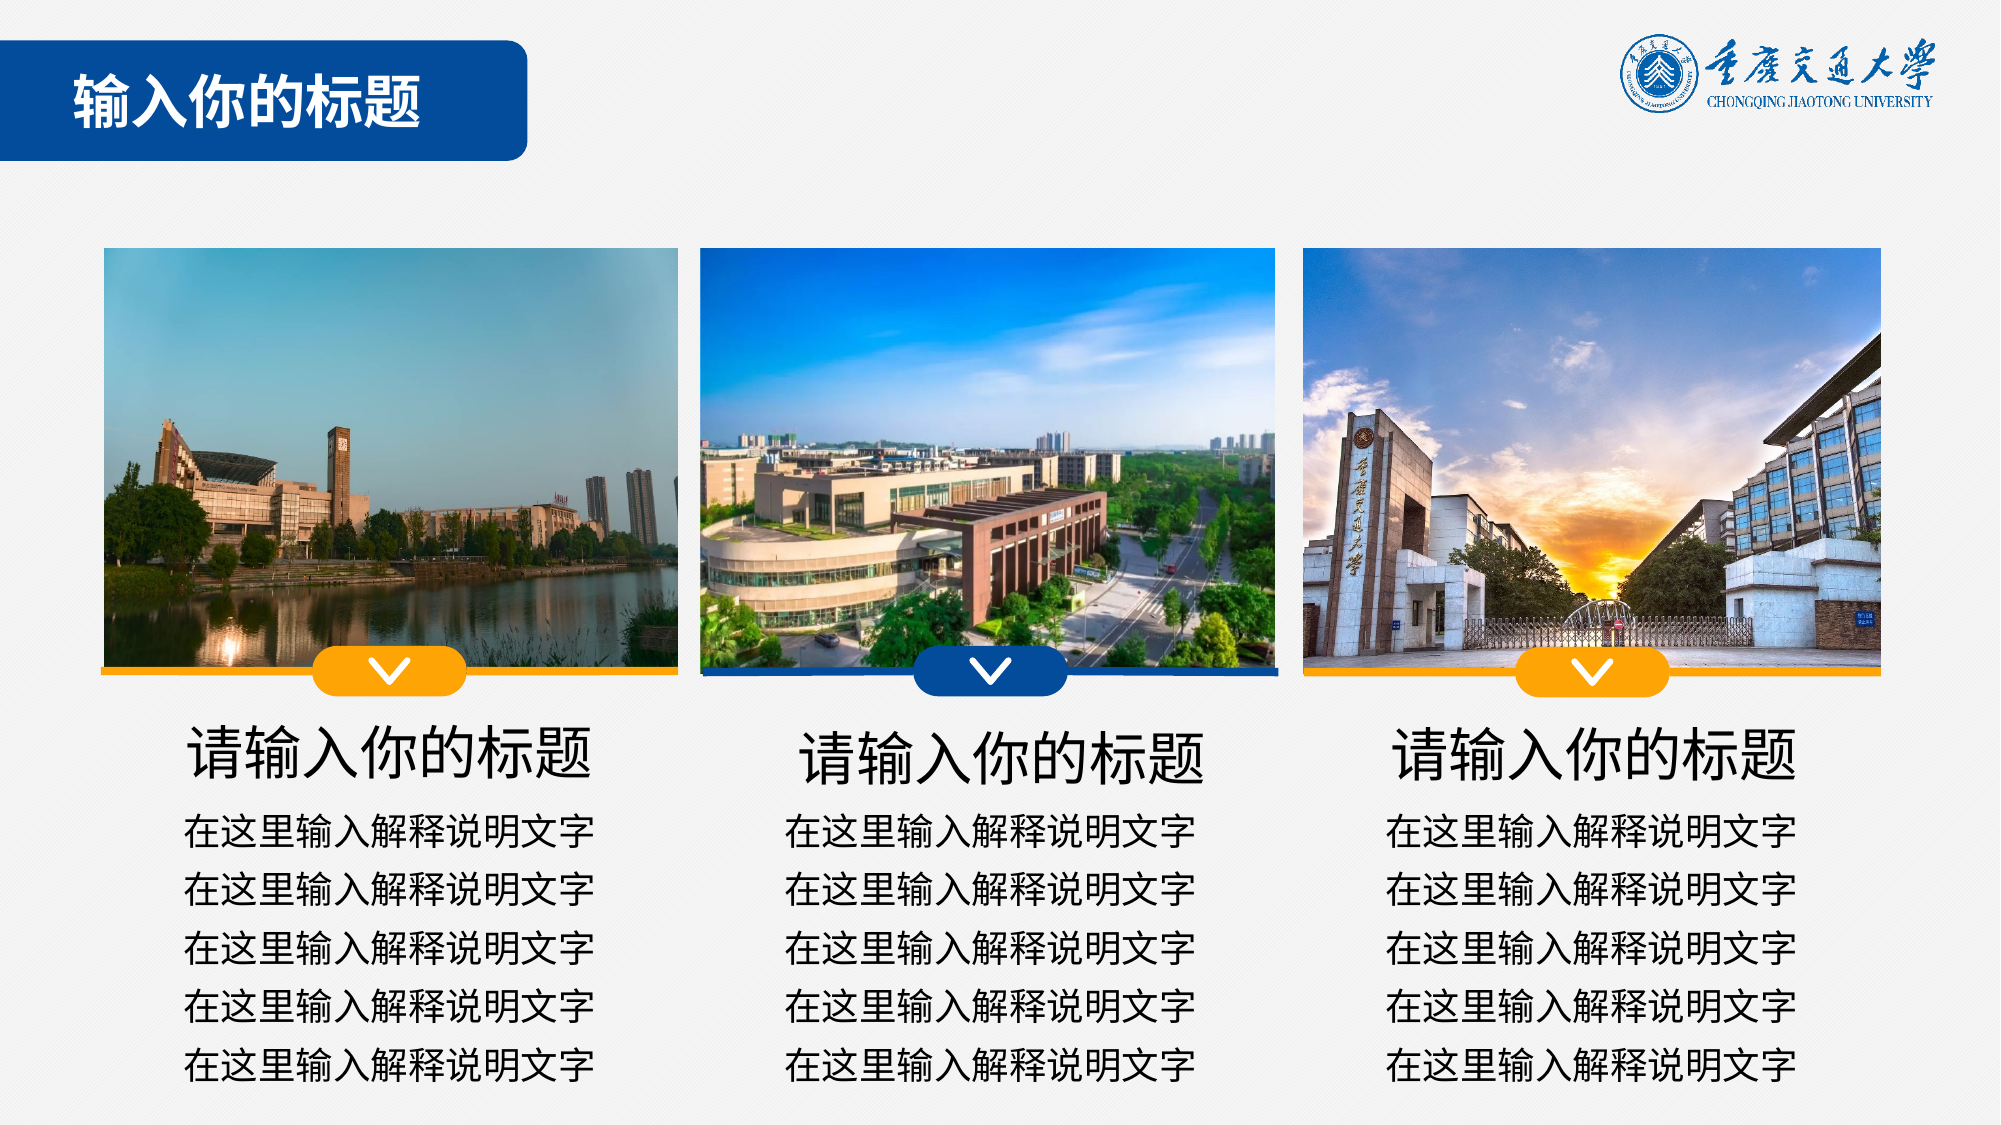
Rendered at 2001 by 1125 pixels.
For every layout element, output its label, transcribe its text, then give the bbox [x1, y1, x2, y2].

text_box 请输入你的标题 [162, 708, 616, 786]
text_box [1303, 646, 1881, 698]
text_box 请输入你的标题 [775, 714, 1229, 786]
picture [1620, 34, 1935, 113]
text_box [0, 40, 528, 161]
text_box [702, 645, 1279, 697]
text_box 在这里输入解释说明文字 在这里输入解释说明文字 在这里输入解释说明文字 在这里输入解释说明文字 在这里输入解释说明文字 [1292, 786, 1891, 1094]
text_box 在这里输入解释说明文字 在这里输入解释说明文字 在这里输入解释说明文字 在这里输入解释说明文字 在这里输入解释说明文字 [691, 786, 1290, 1094]
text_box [100, 645, 678, 697]
picture [104, 248, 678, 645]
text_box 在这里输入解释说明文字 在这里输入解释说明文字 在这里输入解释说明文字 在这里输入解释说明文字 在这里输入解释说明文字 [90, 786, 689, 1094]
picture [1303, 248, 1881, 646]
picture [700, 248, 1275, 674]
text_box 请输入你的标题 [1367, 710, 1821, 786]
